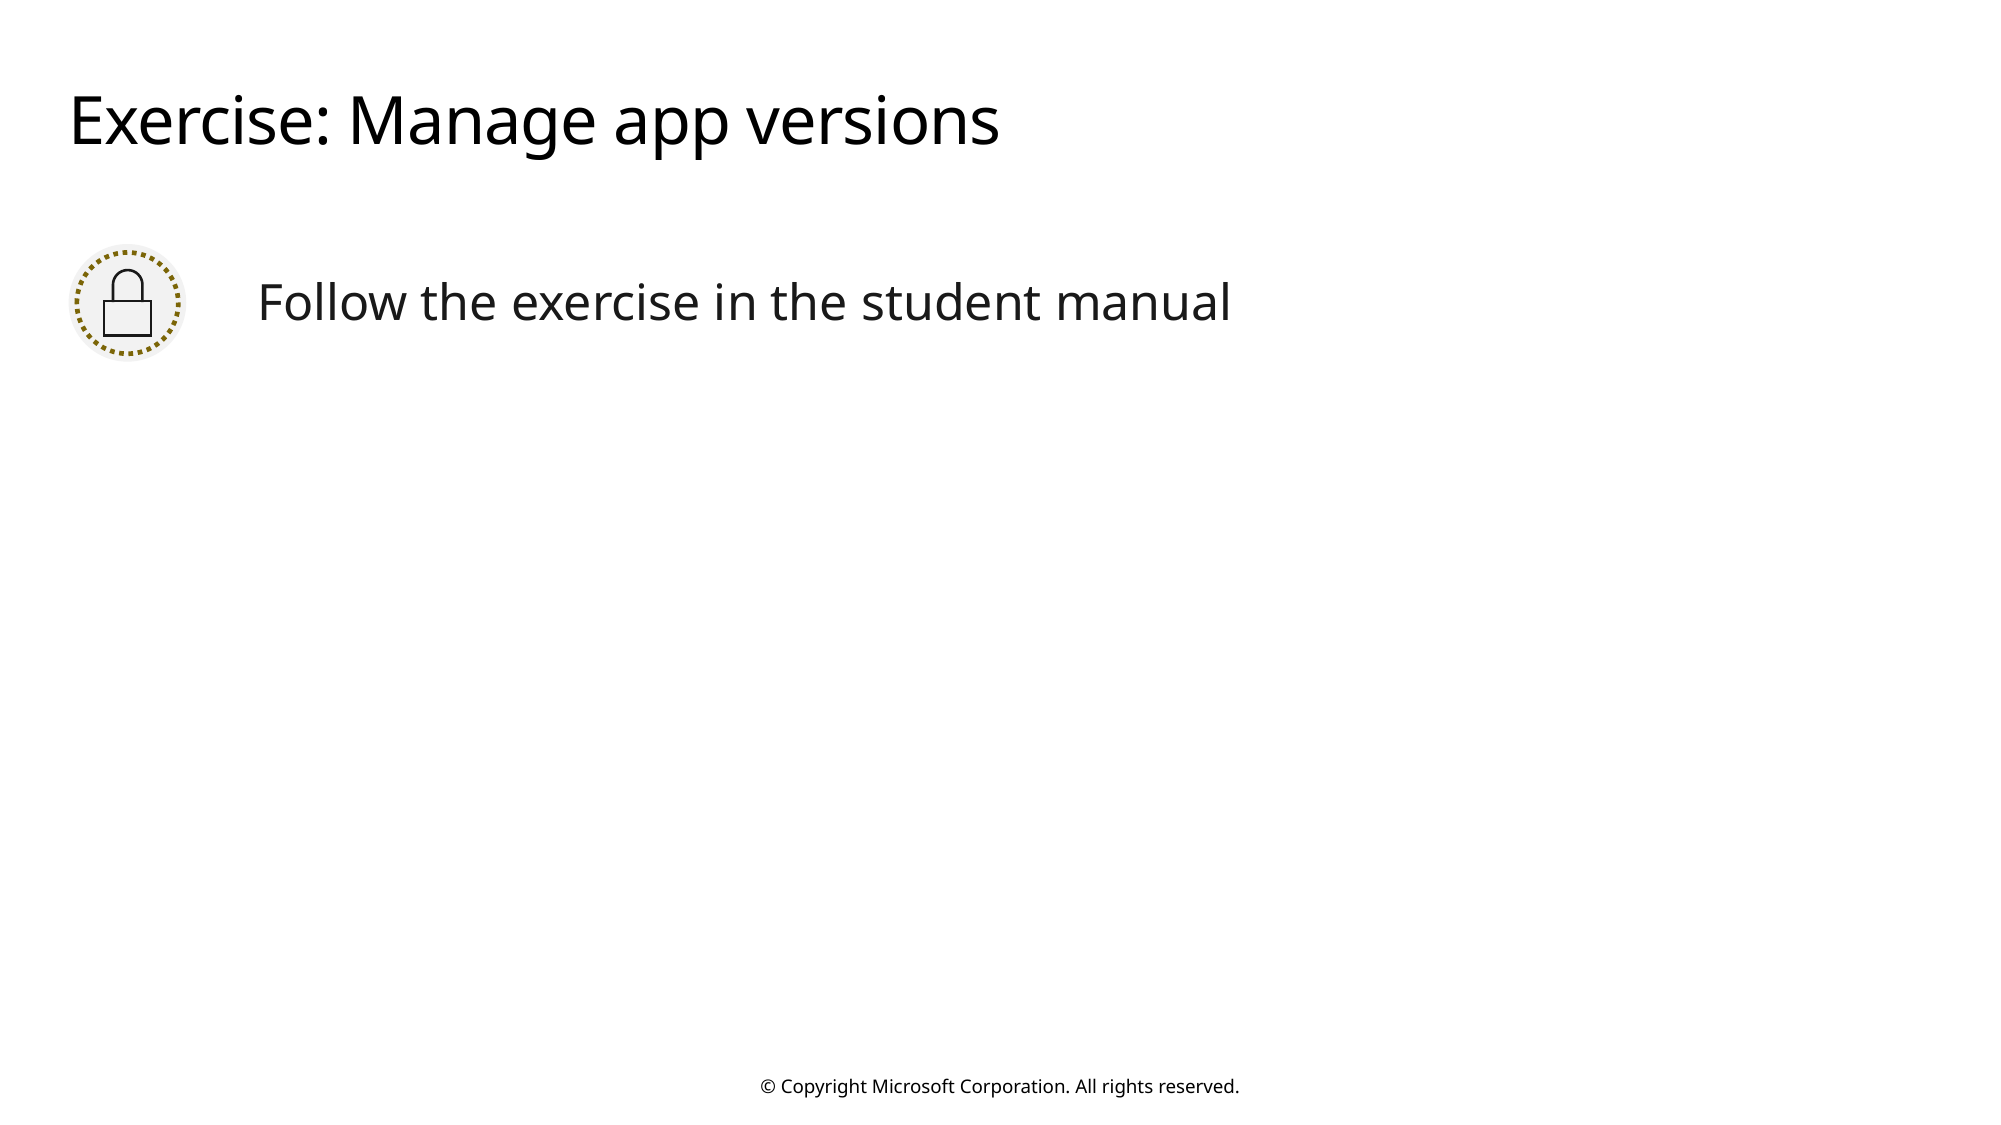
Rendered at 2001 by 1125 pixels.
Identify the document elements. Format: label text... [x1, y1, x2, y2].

list Follow the exercise in the student manual [257, 238, 1932, 386]
title Exercise: Manage app versions [68, 72, 1930, 184]
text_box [68, 243, 187, 362]
